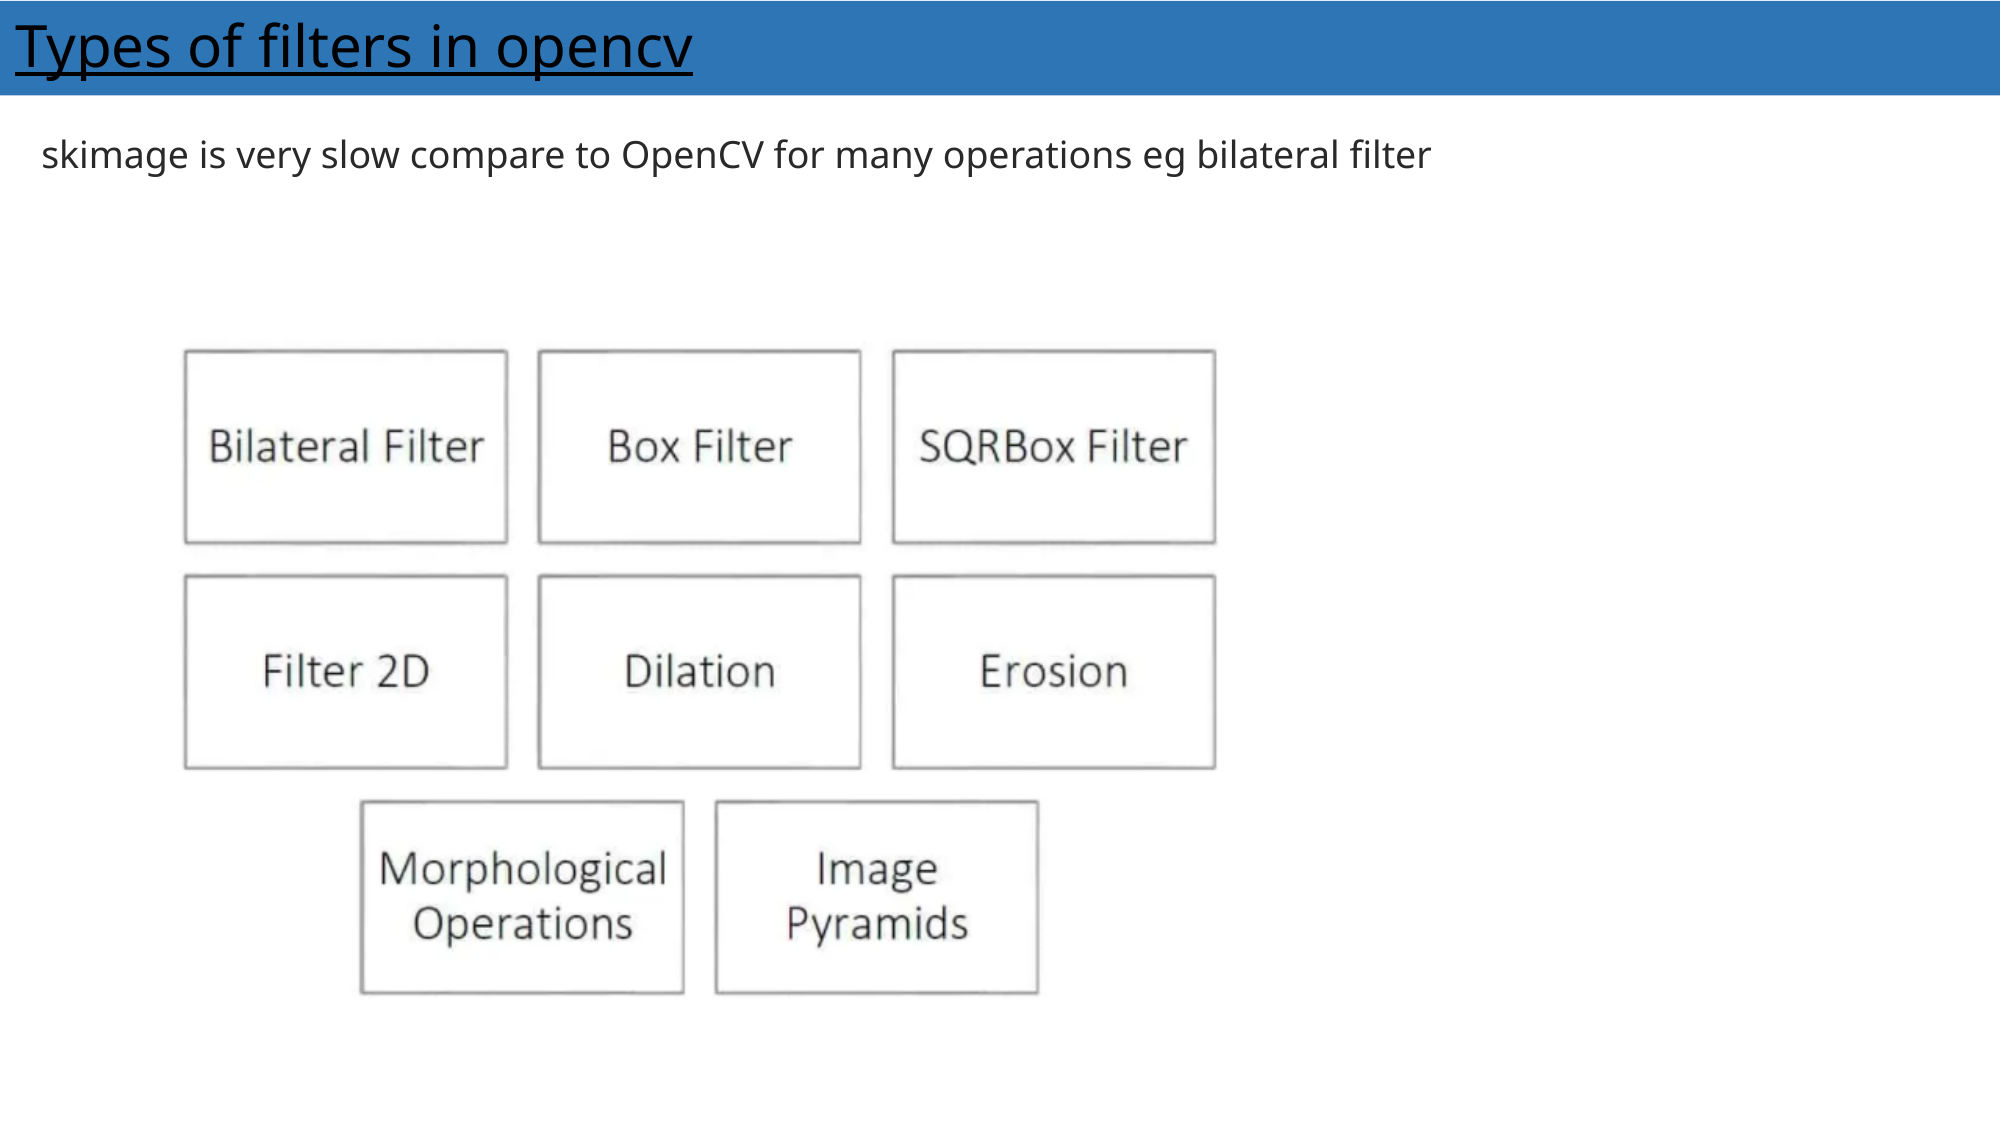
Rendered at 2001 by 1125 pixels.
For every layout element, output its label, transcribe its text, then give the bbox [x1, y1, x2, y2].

text_box skimage is very slow compare to OpenCV for many operations eg bilateral filter [26, 123, 1930, 183]
title Types of filters in opencv [0, 0, 2000, 96]
picture [97, 290, 1348, 1039]
